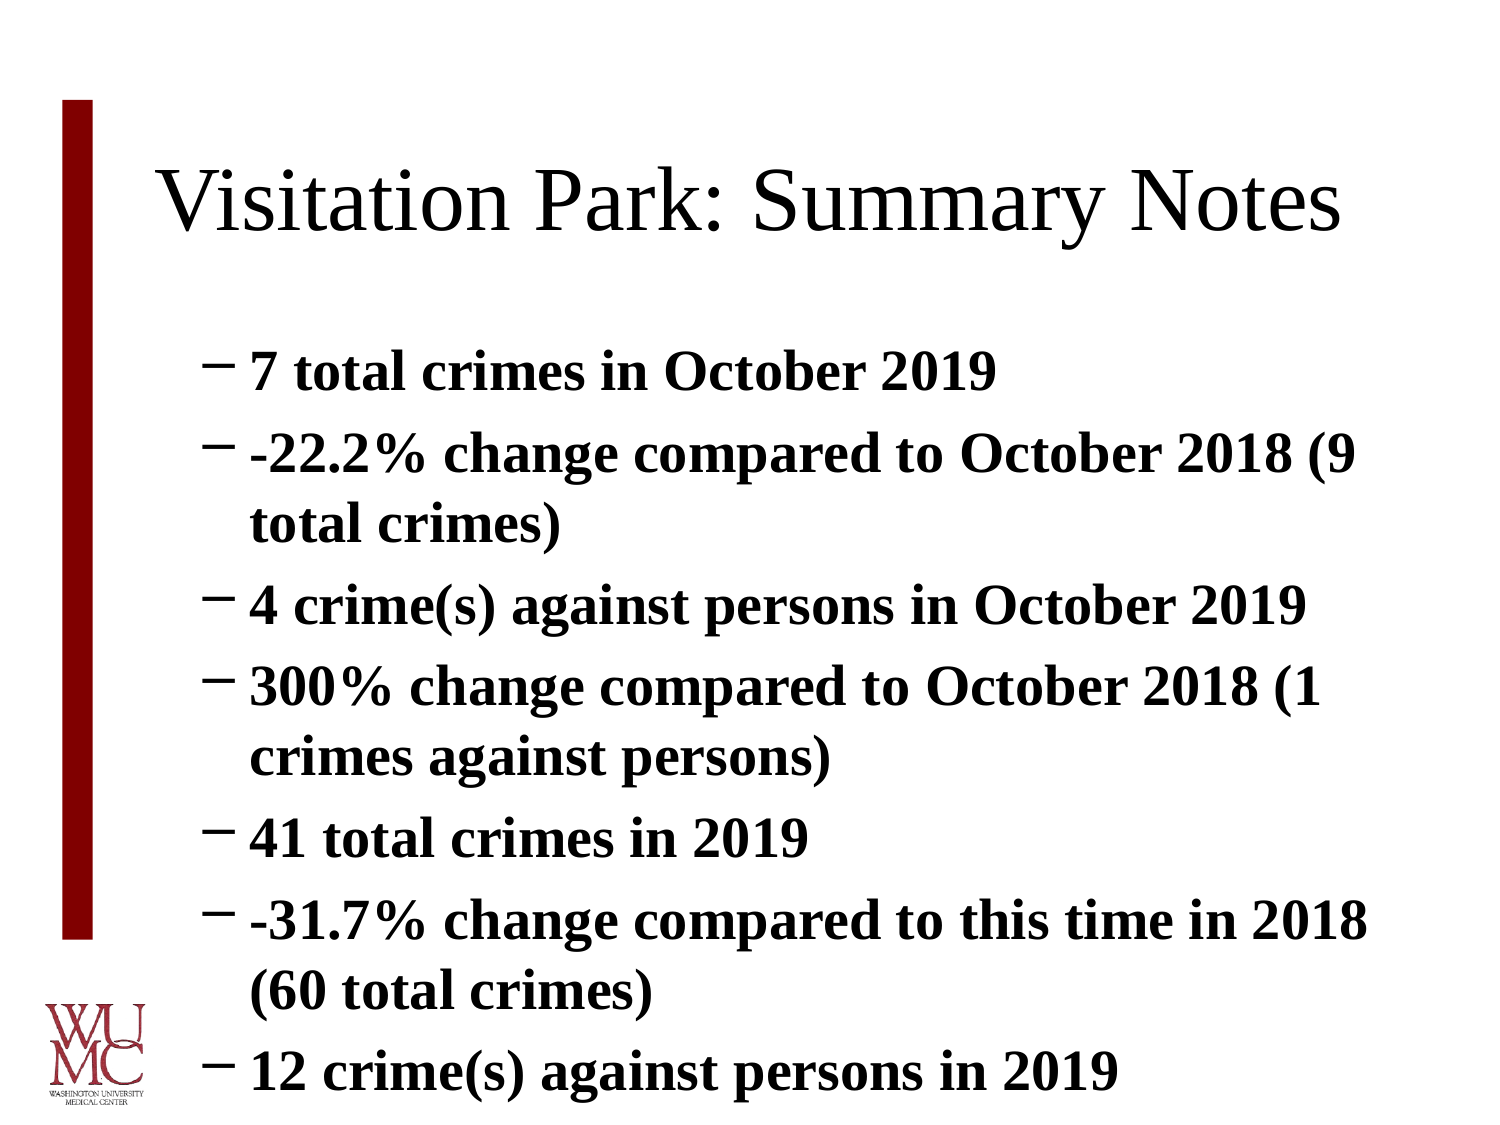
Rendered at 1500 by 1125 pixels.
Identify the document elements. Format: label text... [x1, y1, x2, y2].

title Visitation Park: Summary Notes [112, 99, 1388, 288]
list 7 total crimes in October 2019 -22.2% change compared to October 2018 (9 total crimes) 4 crime(s) against persons in October 2019 300% change compared to October 2018 (1 crimes against persons) 41 total crimes in 2019 -31.7% change compared to this time in 2018 (60 total crimes) 12 crime(s) against persons in 2019 -25.0% change compared to this time in 2018 (16 crimes against persons) [112, 324, 1388, 1001]
picture [41, 996, 156, 1113]
